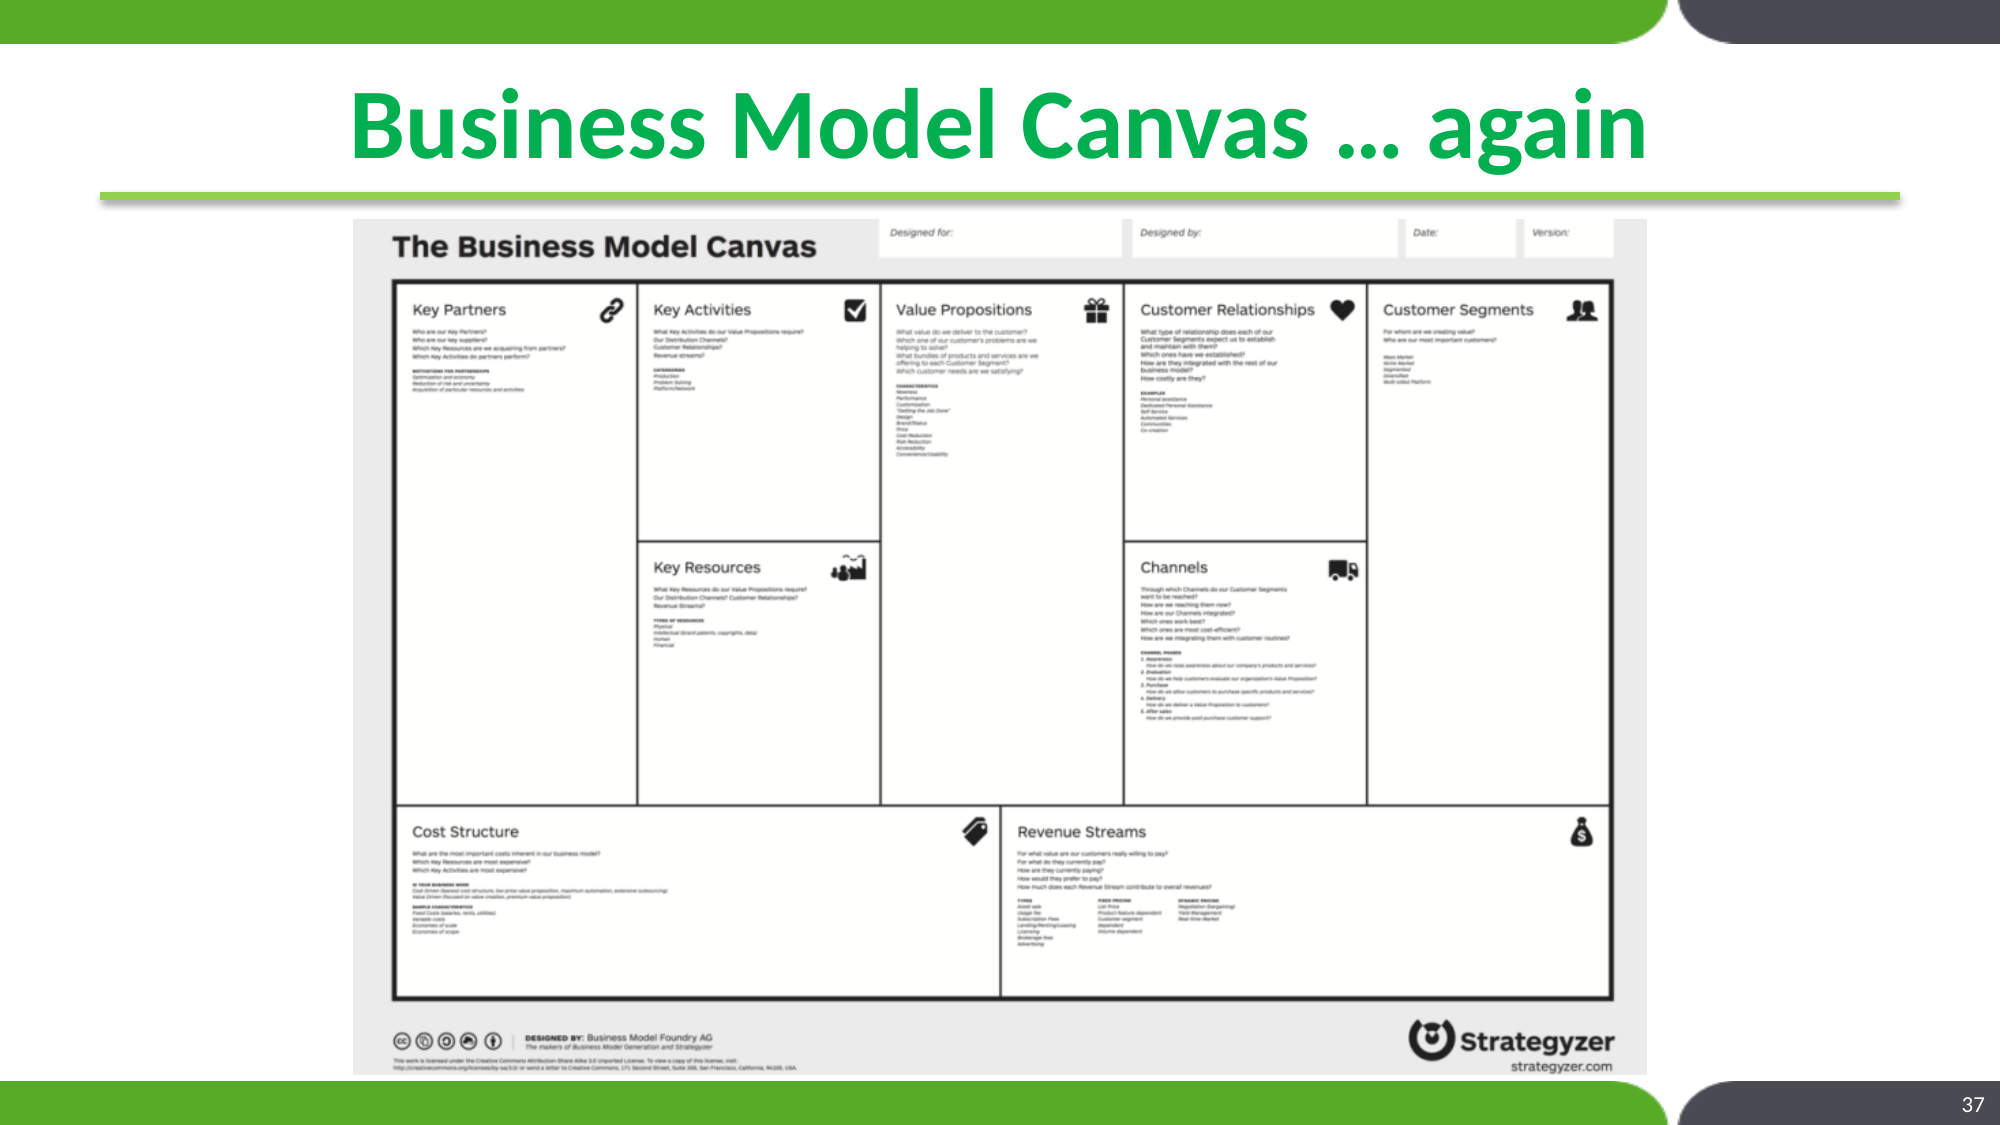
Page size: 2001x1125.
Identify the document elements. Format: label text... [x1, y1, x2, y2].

slide_number 37 [1690, 1081, 2000, 1125]
picture [353, 219, 1647, 1075]
title Business Model Canvas … again [99, 50, 1900, 181]
